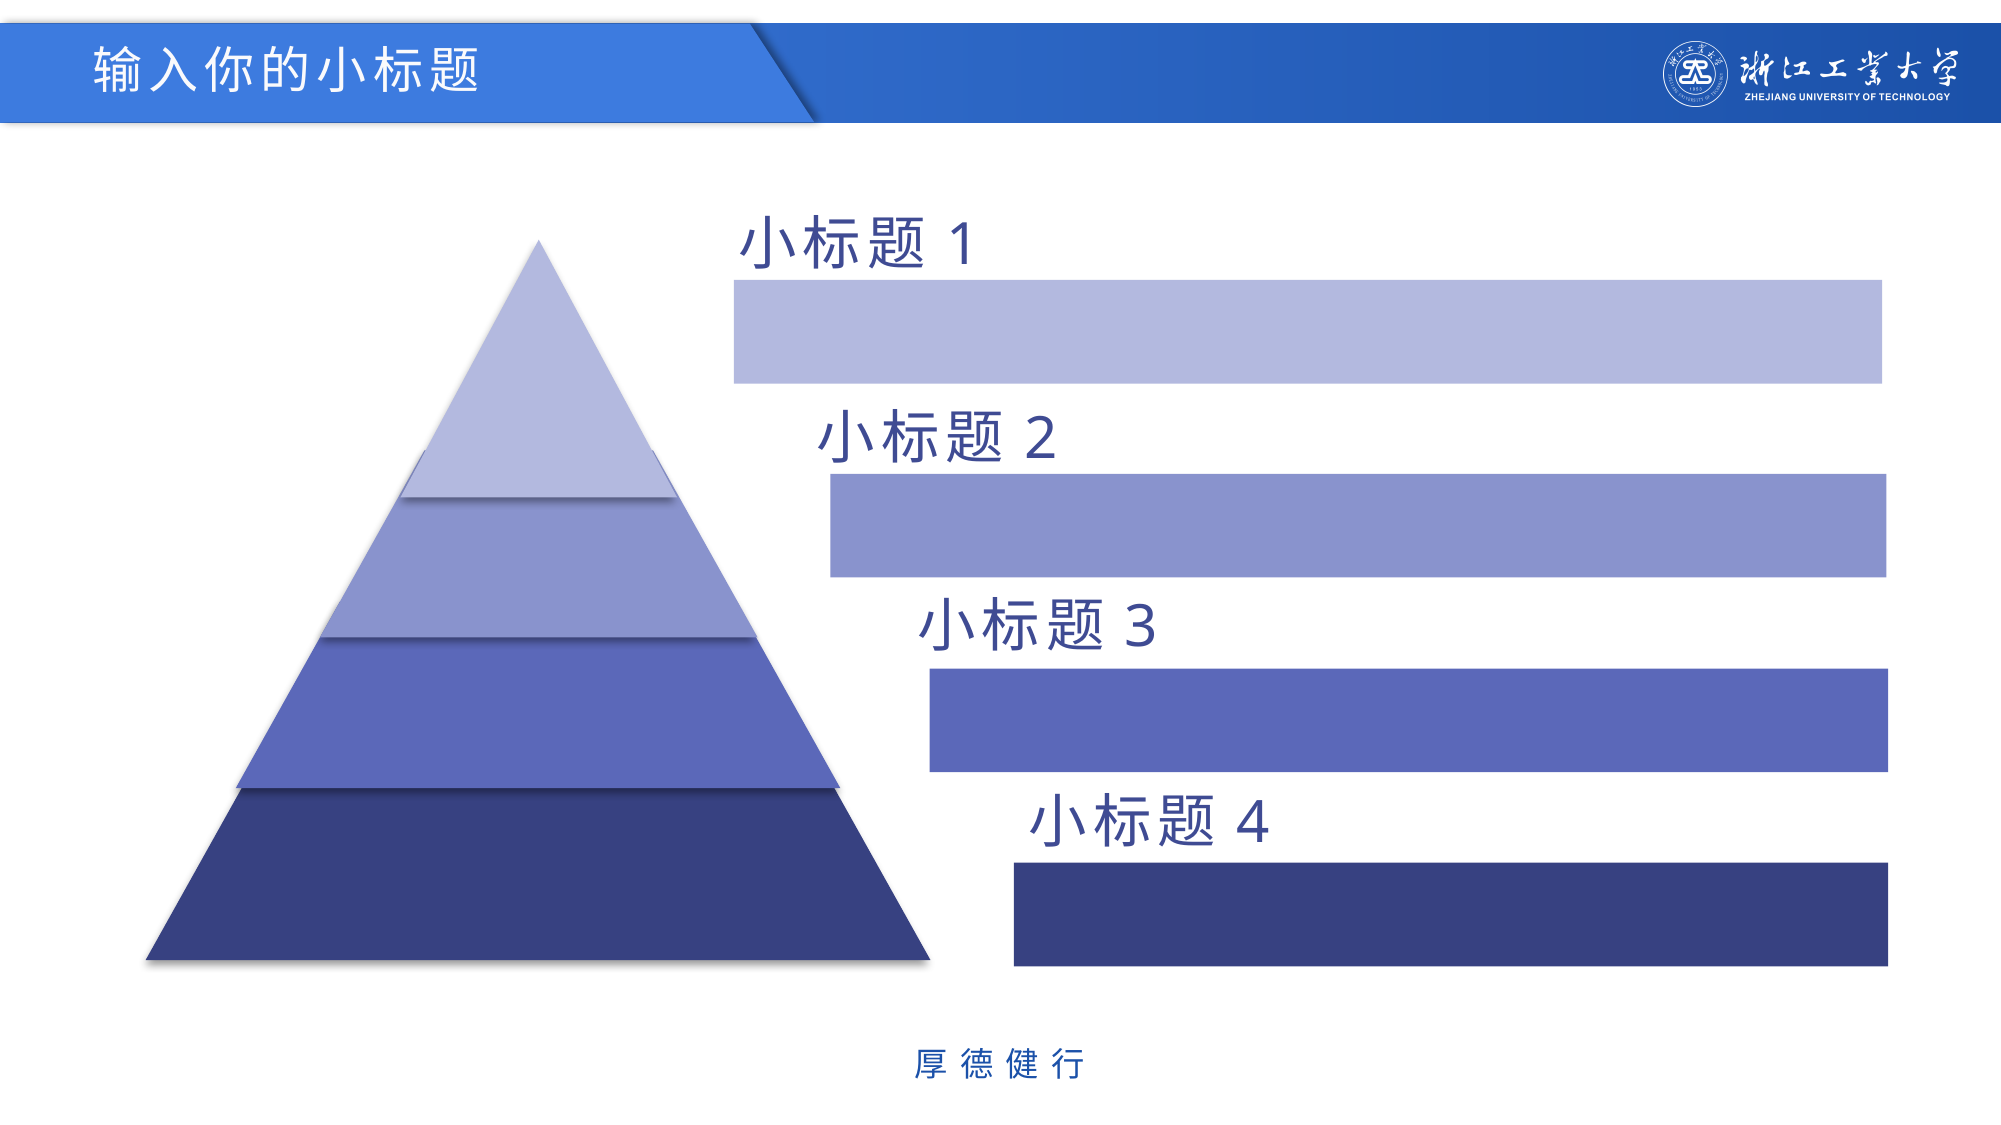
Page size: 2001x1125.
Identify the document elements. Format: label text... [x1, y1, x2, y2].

picture [0, 122, 2001, 1125]
text_box 厚德健行 [713, 1035, 1286, 1084]
picture [0, 0, 2001, 24]
text_box [931, 668, 1889, 773]
text_box [931, 473, 1887, 578]
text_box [145, 239, 931, 961]
text_box [1013, 862, 1889, 967]
picture [1663, 41, 1958, 107]
text_box 小标题3 [931, 580, 1220, 666]
text_box [931, 279, 1883, 385]
text_box 小标题2 [931, 392, 1119, 478]
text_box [0, 23, 2000, 123]
text_box 小标题1 [723, 198, 1041, 284]
text_box 小标题4 [1013, 776, 1331, 862]
